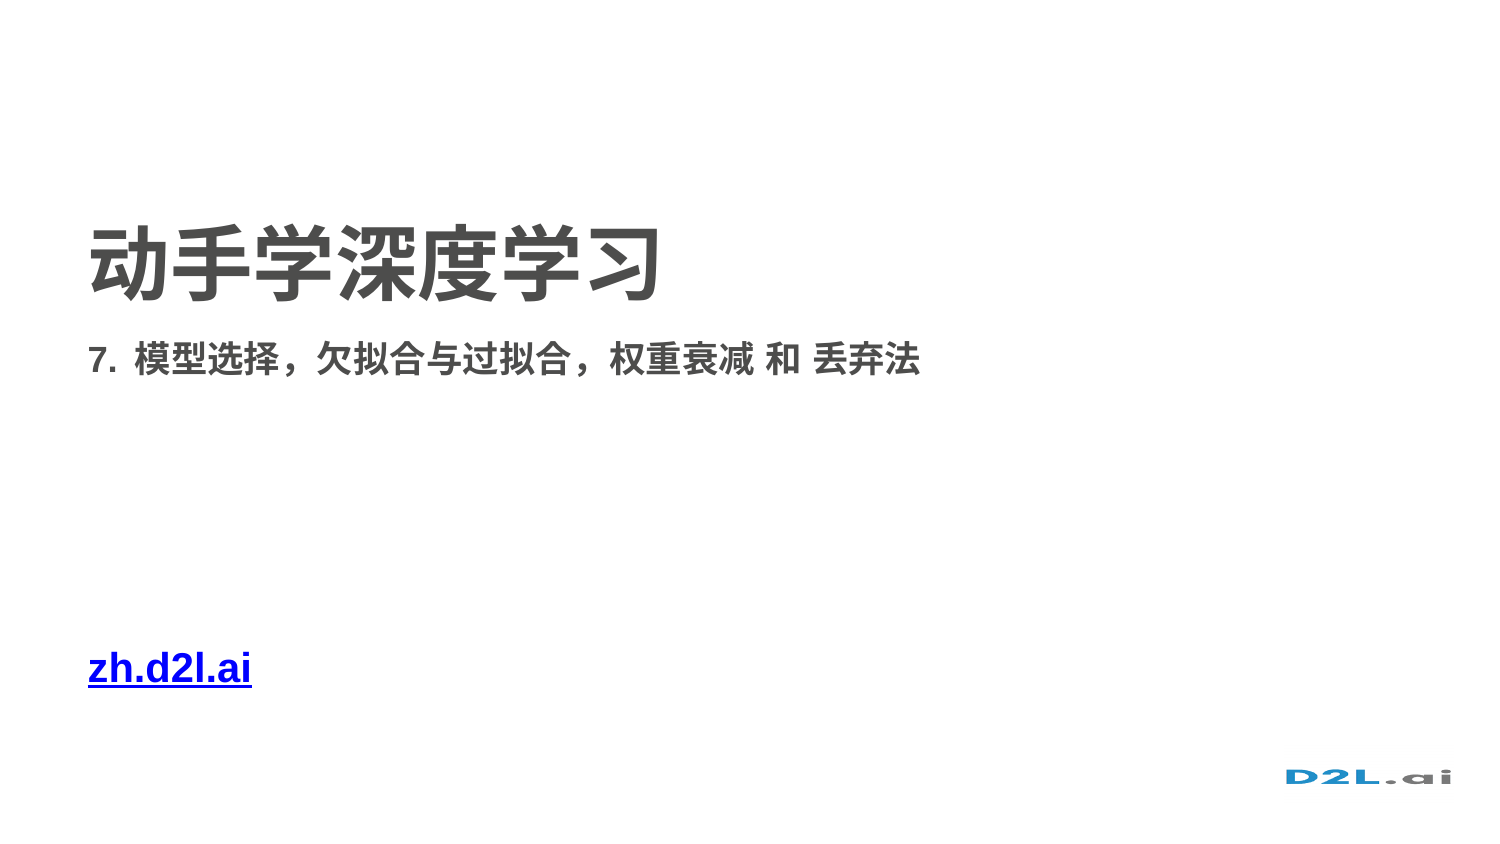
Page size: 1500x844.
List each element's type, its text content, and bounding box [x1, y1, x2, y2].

list 动手学深度学习 [79, 204, 1283, 328]
list 7. 模型选择，欠拟合与过拟合，权重衰减 和 丢弃法 [79, 327, 1072, 409]
picture [1284, 745, 1454, 806]
list zh.d2l.ai [79, 633, 685, 695]
